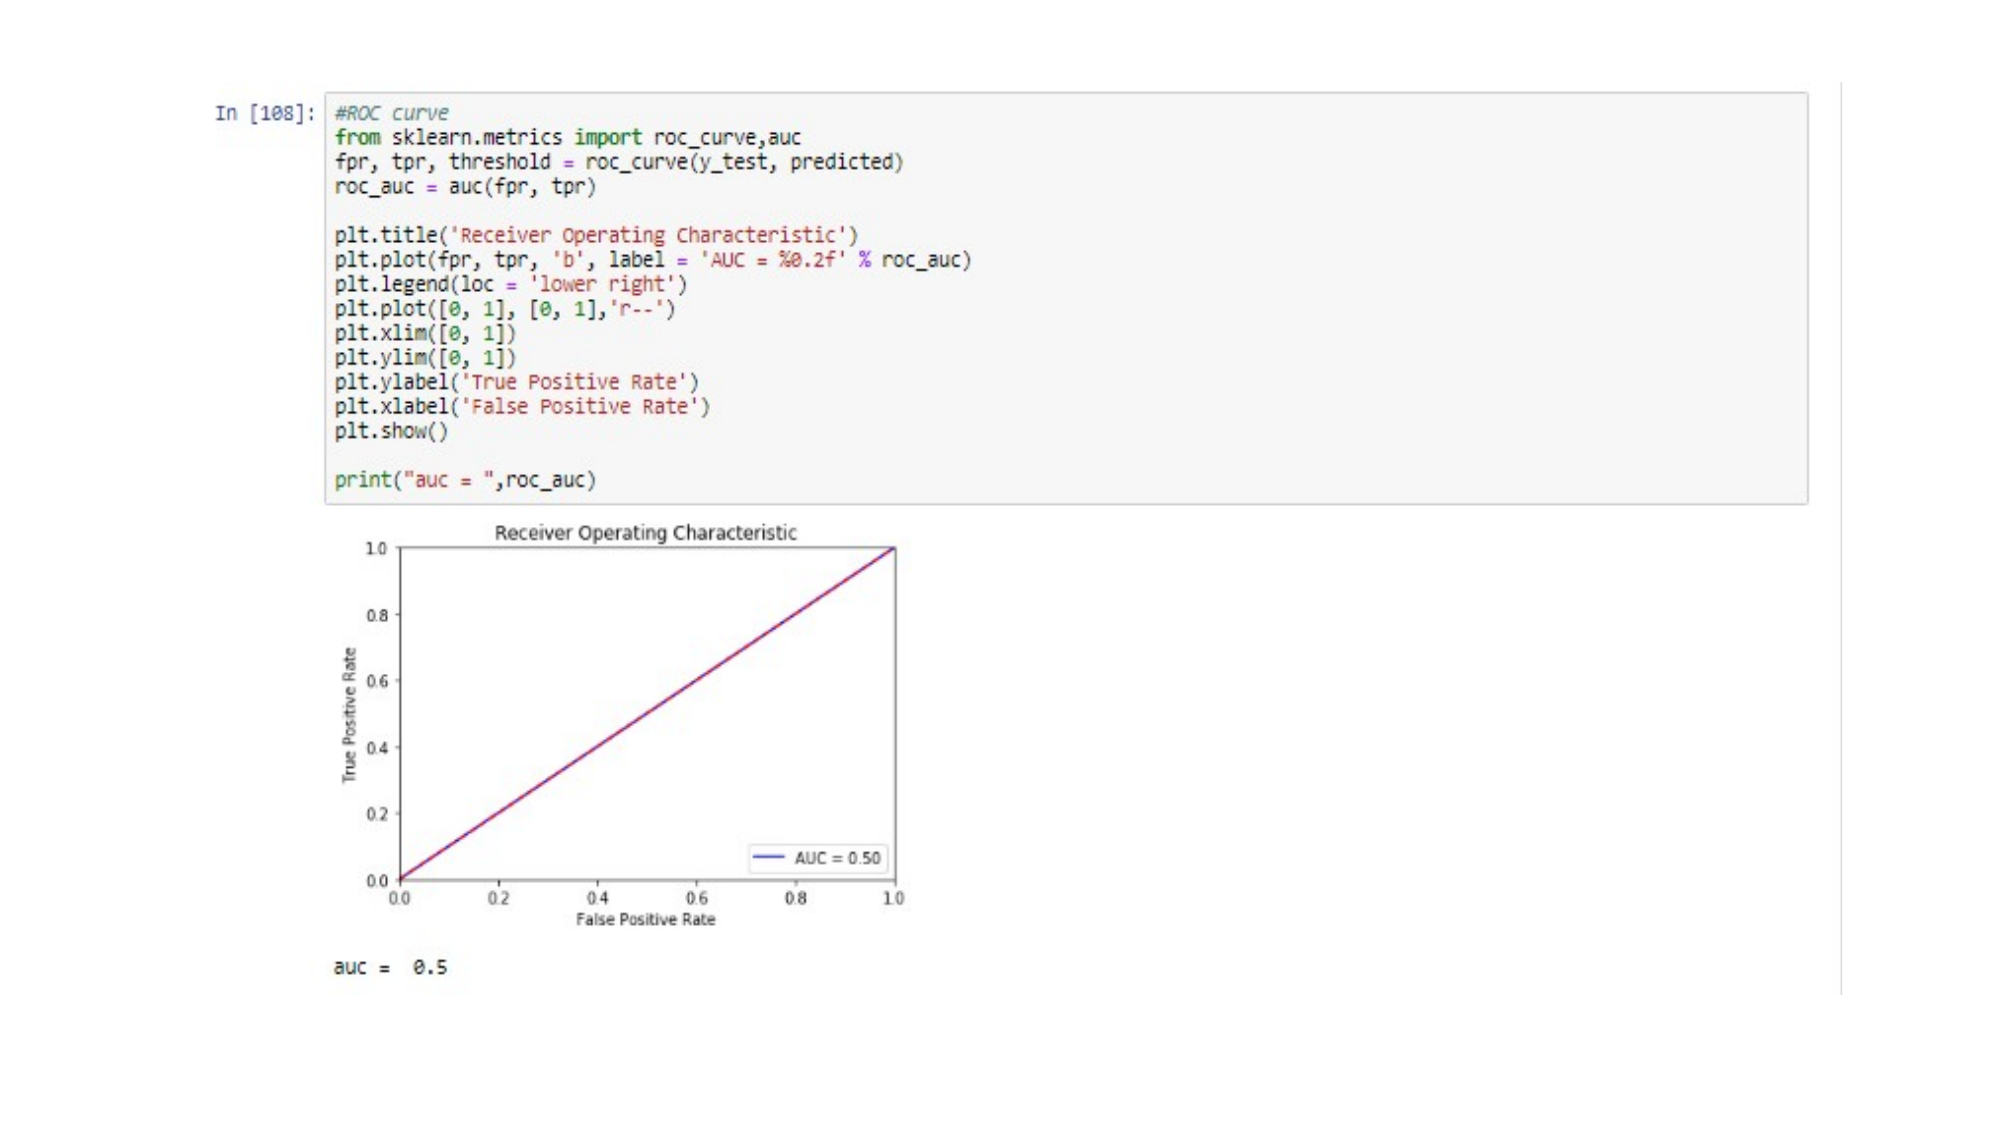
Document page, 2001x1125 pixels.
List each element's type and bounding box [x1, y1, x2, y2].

text_box [153, 82, 1843, 995]
